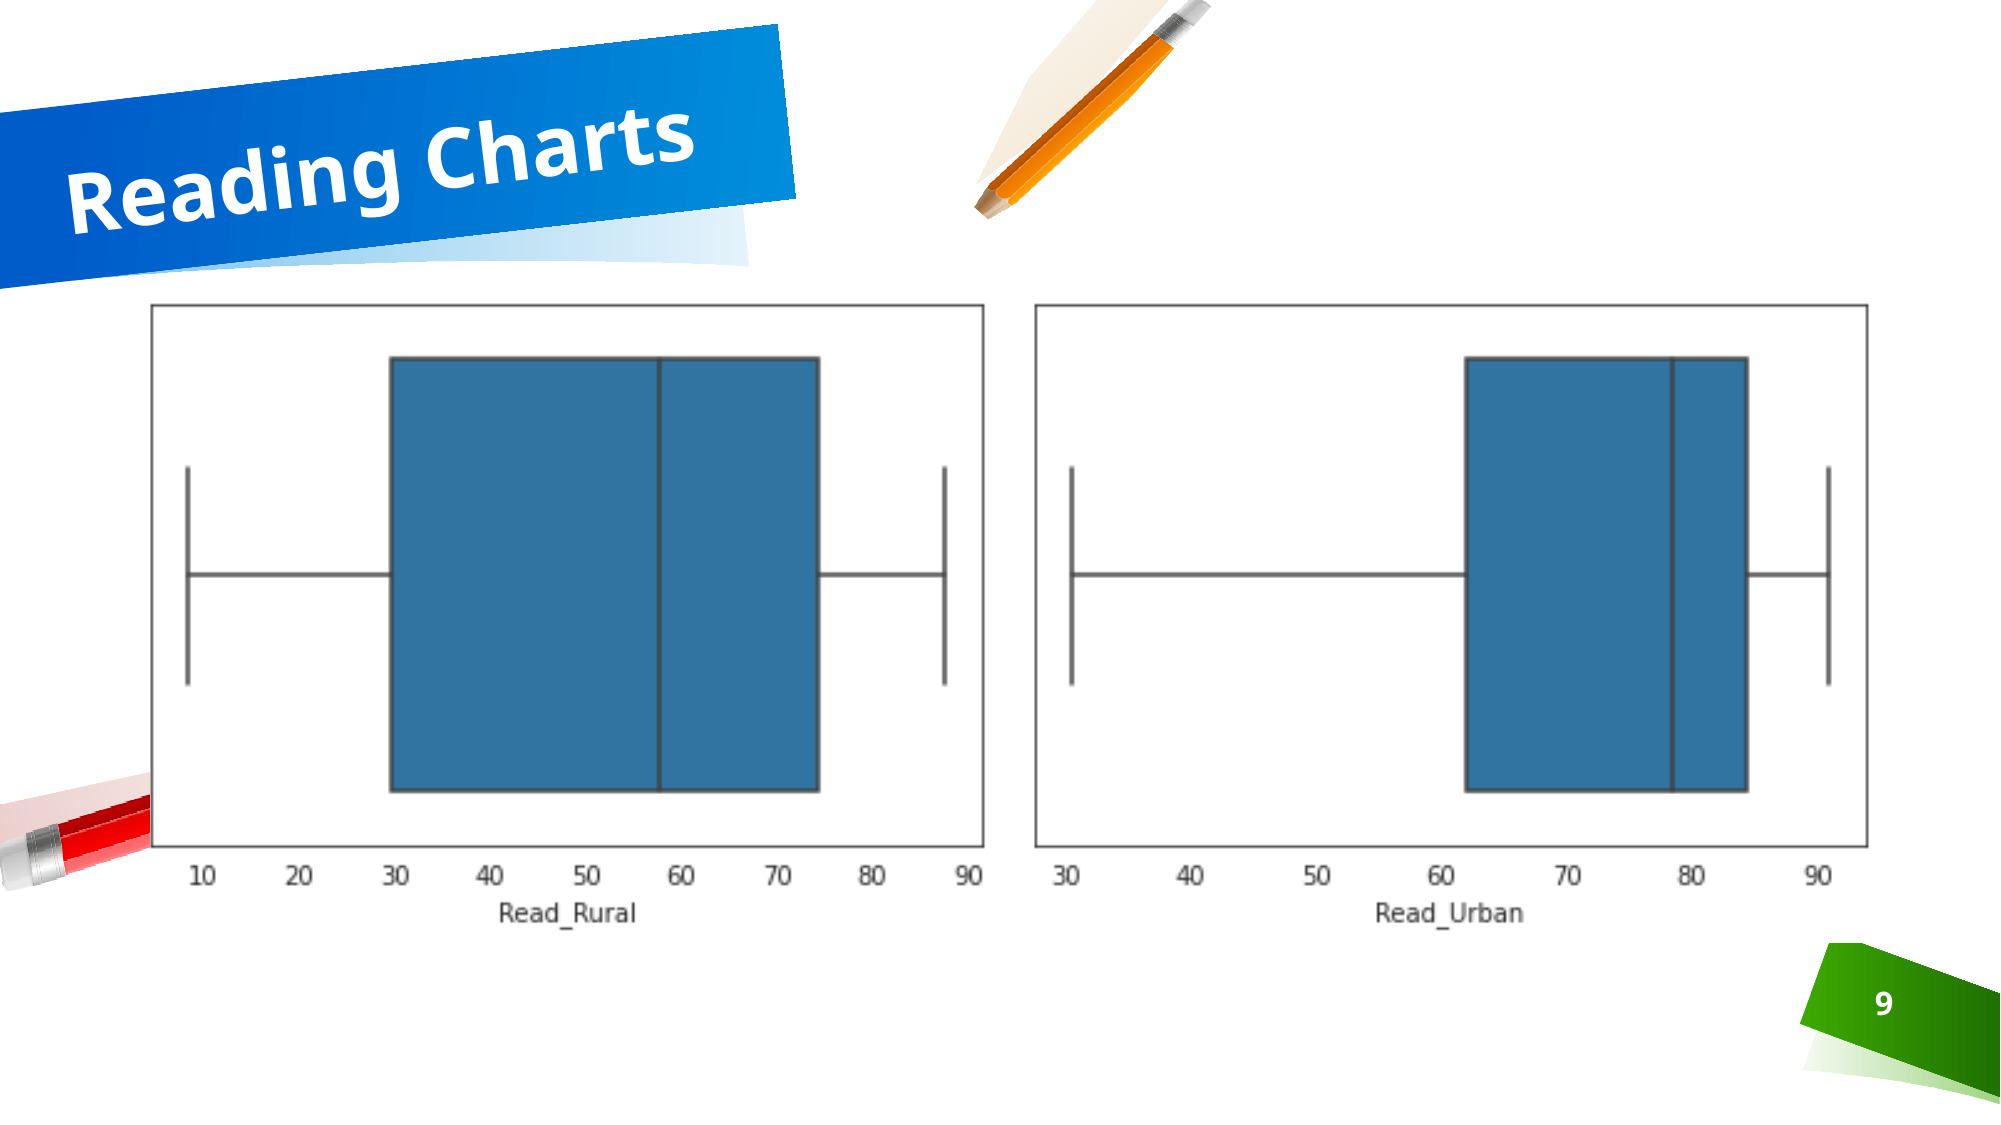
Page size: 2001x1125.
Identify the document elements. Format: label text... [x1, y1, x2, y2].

slide_number 9 [1831, 975, 1937, 1036]
picture [956, 0, 1217, 237]
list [1033, 290, 1884, 944]
title Reading Charts [36, 15, 779, 319]
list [149, 290, 1000, 944]
picture [0, 792, 149, 894]
